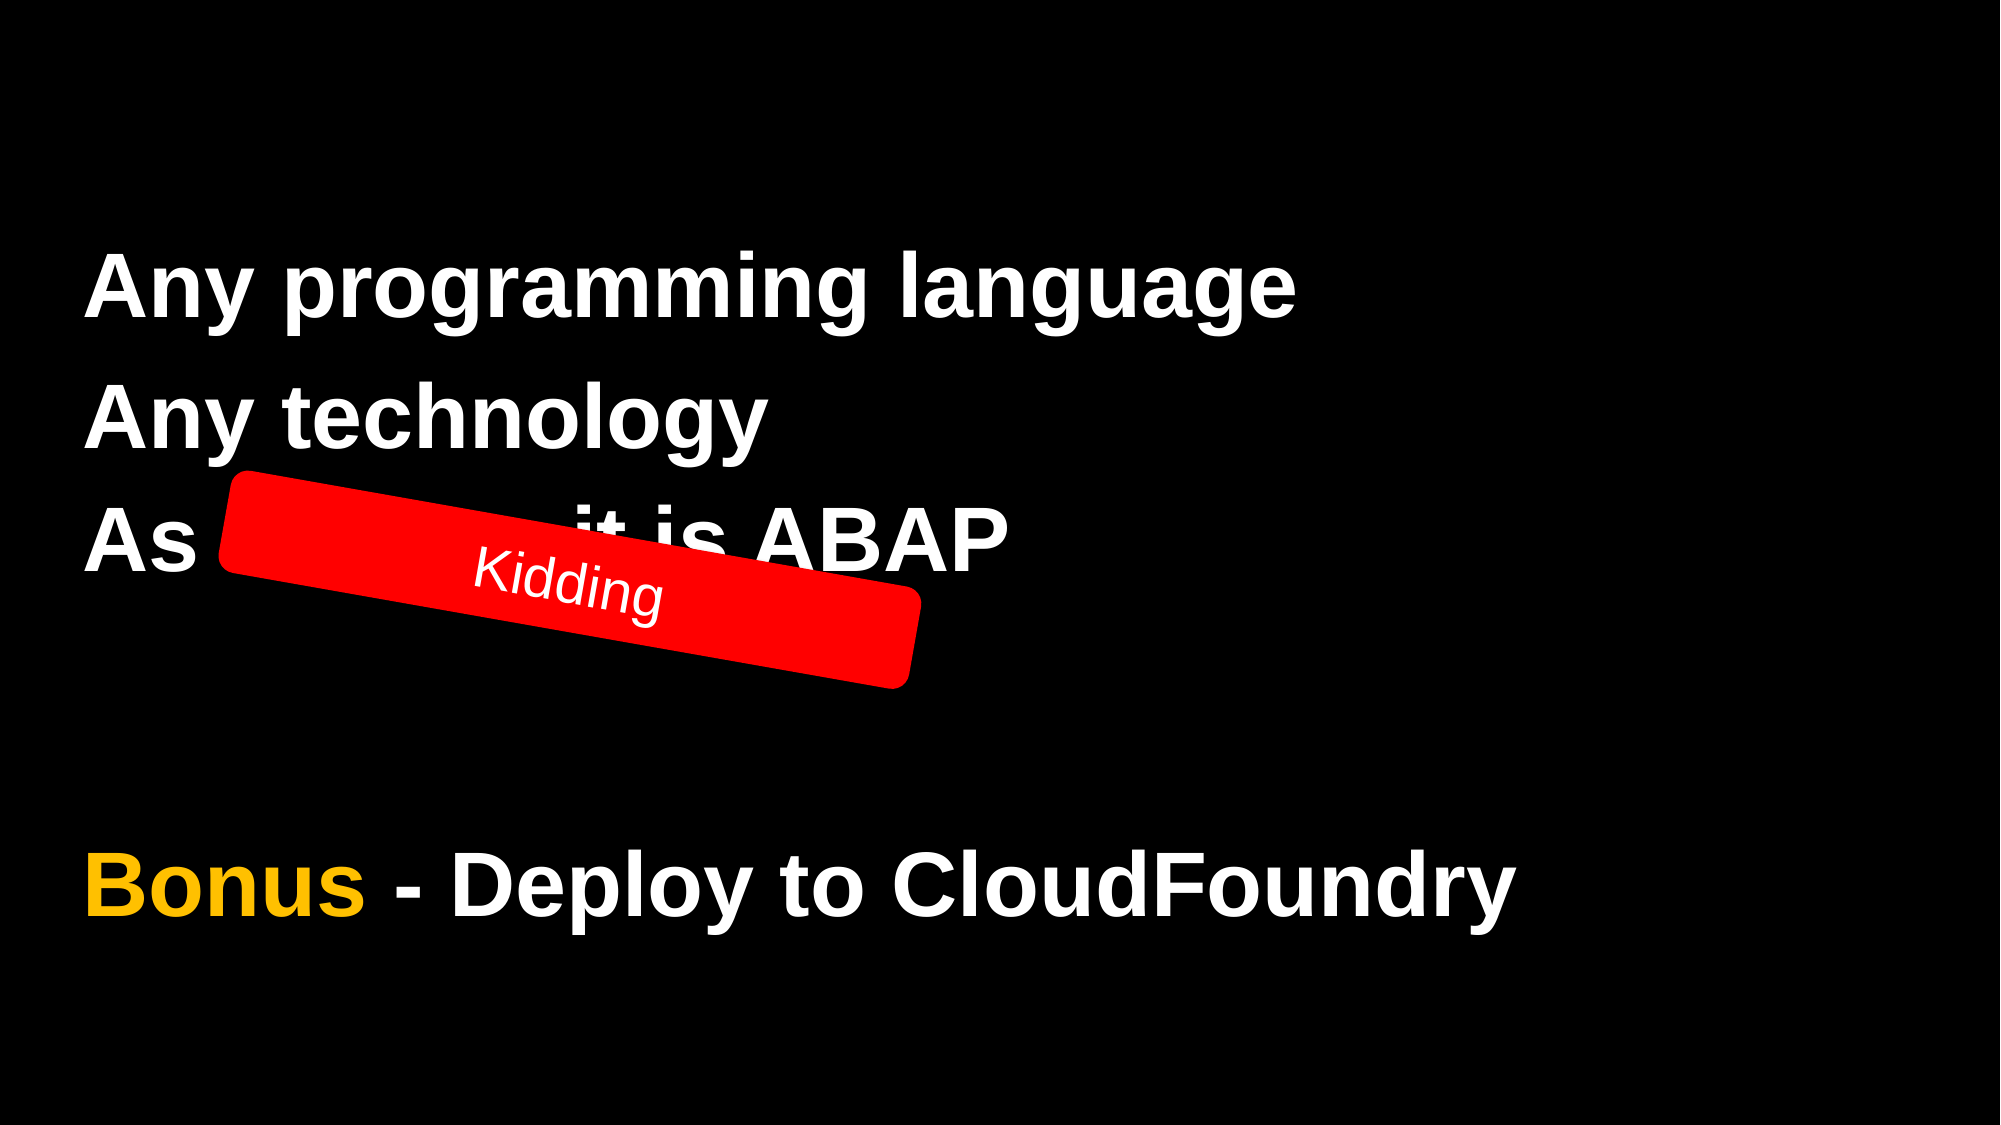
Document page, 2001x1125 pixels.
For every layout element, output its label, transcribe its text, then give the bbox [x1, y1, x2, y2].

text_box As long as it is ABAP [326, 479, 1918, 591]
text_box As long as it is ABAP [82, 479, 256, 591]
text_box Bonus - Deploy to CloudFoundry [82, 824, 1918, 936]
text_box Any technology [82, 357, 1918, 469]
text_box Kidding [214, 466, 926, 693]
title Any programming language [82, 225, 1918, 337]
